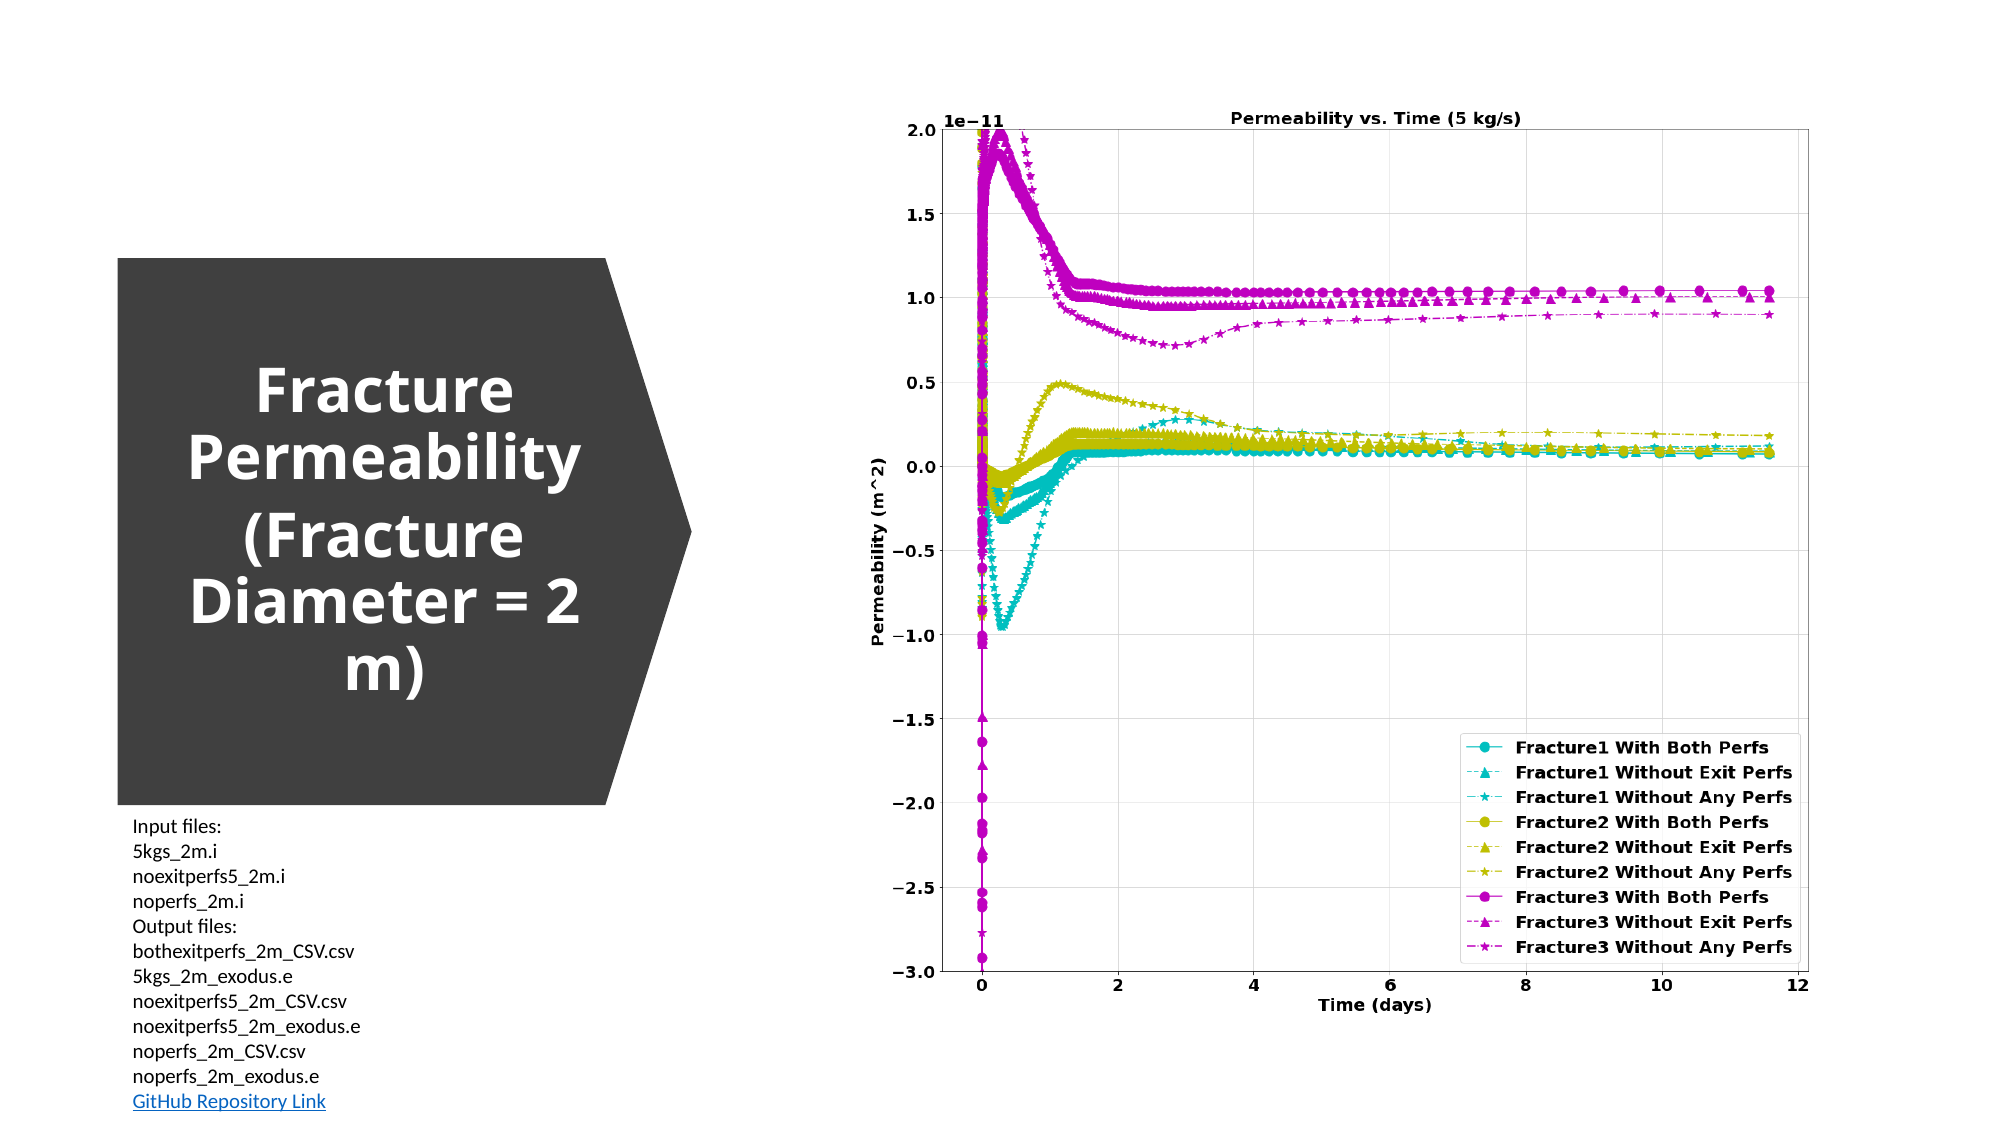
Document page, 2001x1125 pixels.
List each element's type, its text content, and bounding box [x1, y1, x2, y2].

text_box Fracture Permeability (Fracture Diameter = 2 m) [168, 322, 601, 741]
picture [865, 105, 1815, 1020]
text_box Input files: 5kgs_2m.i noexitperfs5_2m.i noperfs_2m.i Output files: bothexitperfs_2m_CSV.csv 5kgs_2m_exodus.e noexitperfs5_2m_CSV.csv noexitperfs5_2m_exodus.e noperfs_2m_CSV.csv noperfs_2m_exodus.e GitHub Repository Link [117, 805, 835, 1120]
text_box [116, 257, 693, 807]
